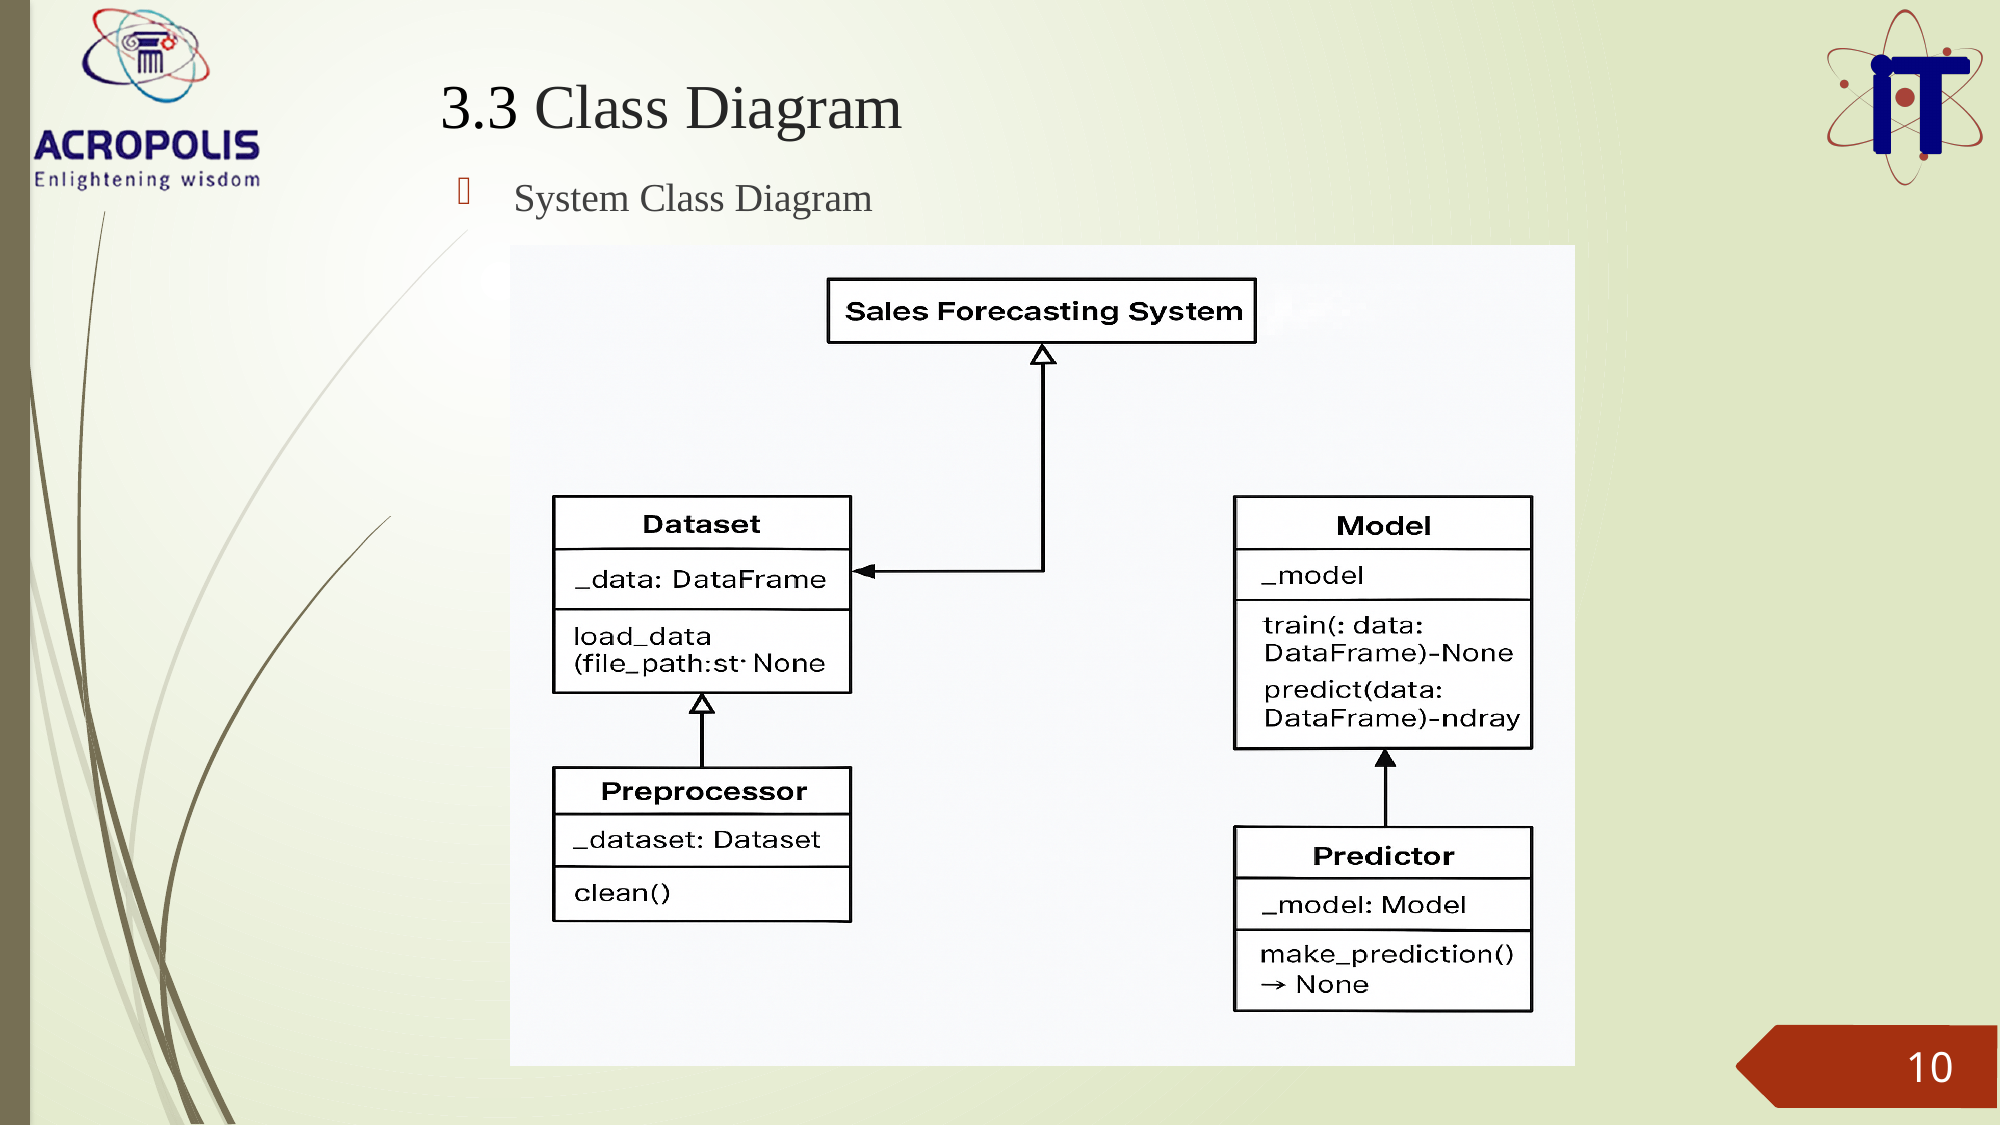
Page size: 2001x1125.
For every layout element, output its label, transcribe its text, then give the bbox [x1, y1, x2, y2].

picture [1821, 0, 1989, 232]
title 3.3 Class Diagram [425, 58, 1888, 269]
slide_number 10 [1840, 1039, 1969, 1100]
list System Class Diagram [442, 163, 1905, 880]
picture [25, 0, 265, 204]
picture [510, 244, 1575, 1067]
